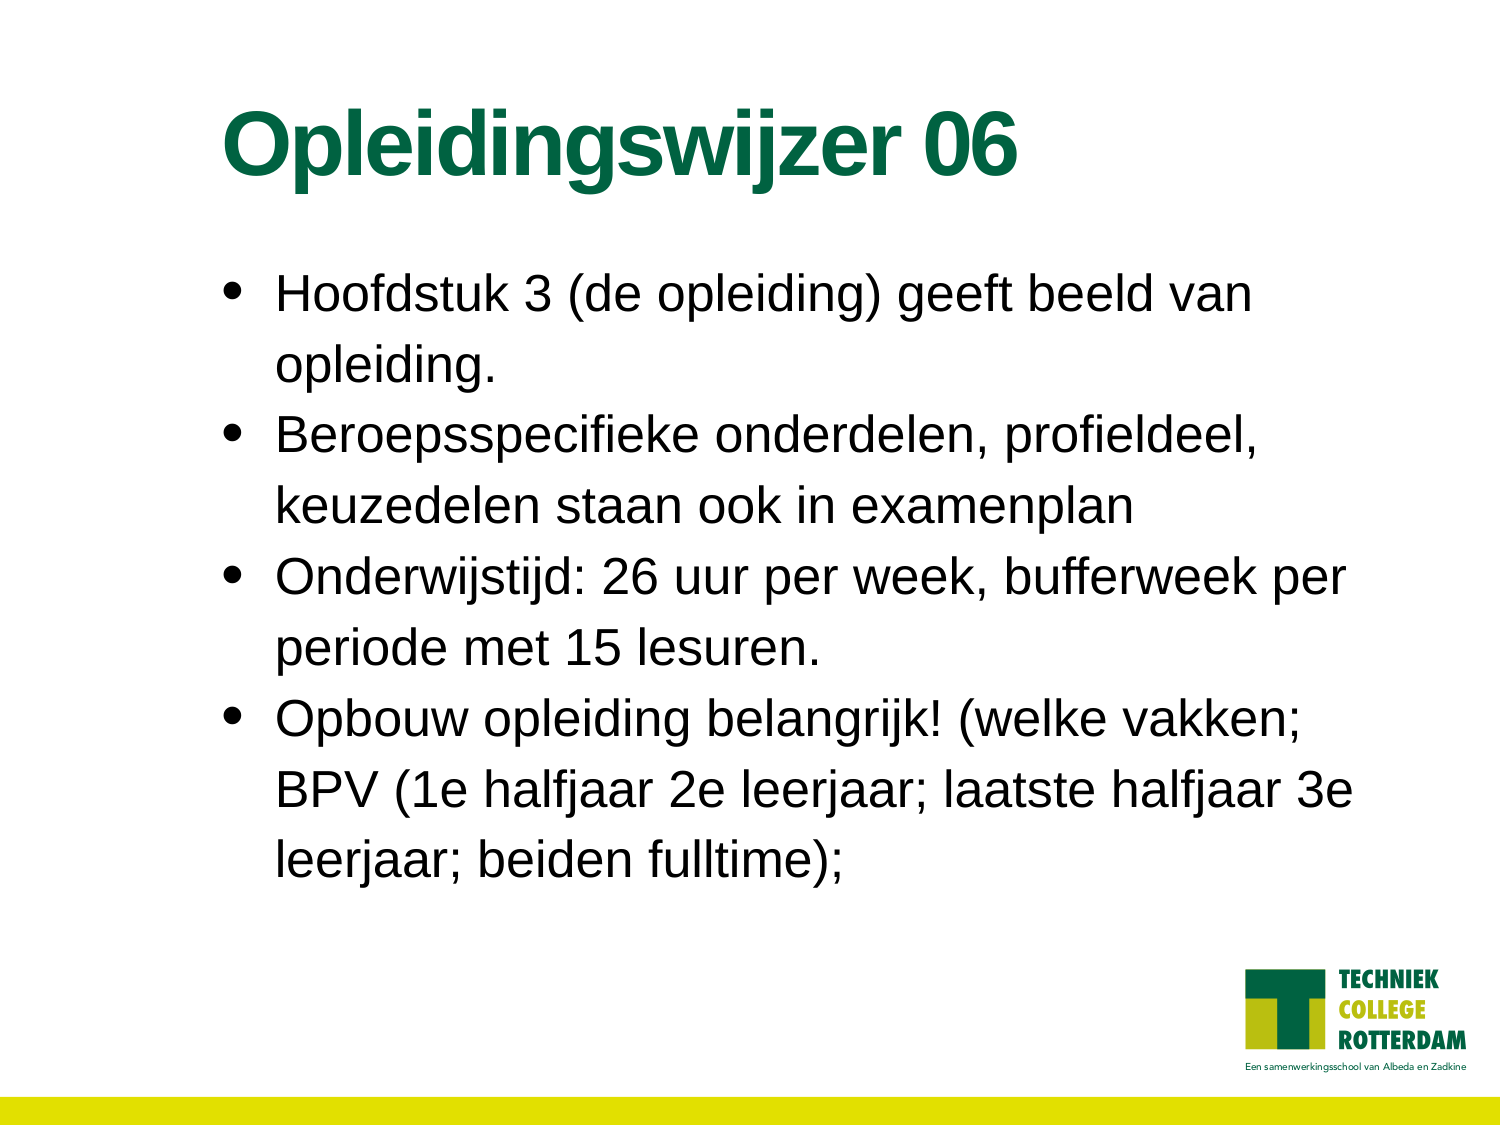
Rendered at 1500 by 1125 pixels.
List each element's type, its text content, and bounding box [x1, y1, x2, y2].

list Hoofdstuk 3 (de opleiding) geeft beeld van opleiding. Beroepsspecifieke onderdelen, profieldeel, keuzedelen staan ook in examenplan Onderwijstijd: 26 uur per week, bufferweek per periode met 15 lesuren. Opbouw opleiding belangrijk! (welke vakken; BPV (1e halfjaar 2e leerjaar; laatste halfjaar 3e leerjaar; beiden fulltime); [206, 243, 1436, 918]
picture [0, 902, 1500, 1125]
title Opleidingswijzer 06 [206, 45, 1425, 233]
